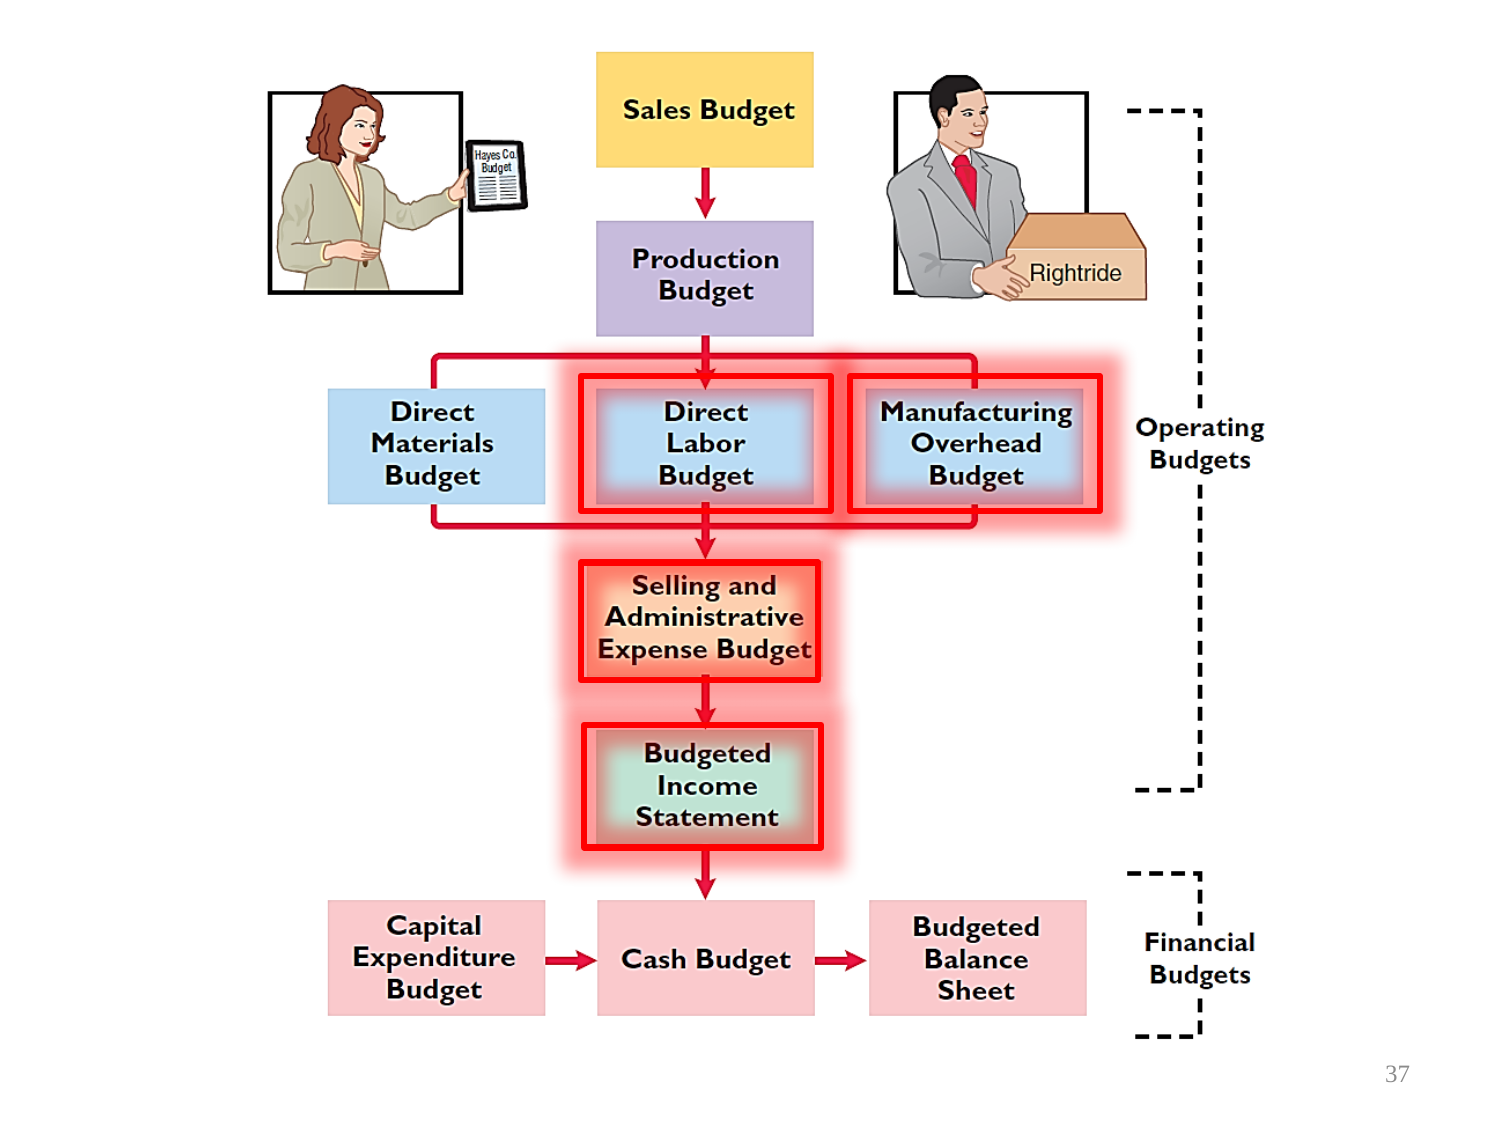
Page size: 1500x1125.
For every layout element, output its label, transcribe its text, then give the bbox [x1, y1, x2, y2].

picture [262, 45, 1274, 1046]
slide_number 37 [1074, 1042, 1425, 1103]
